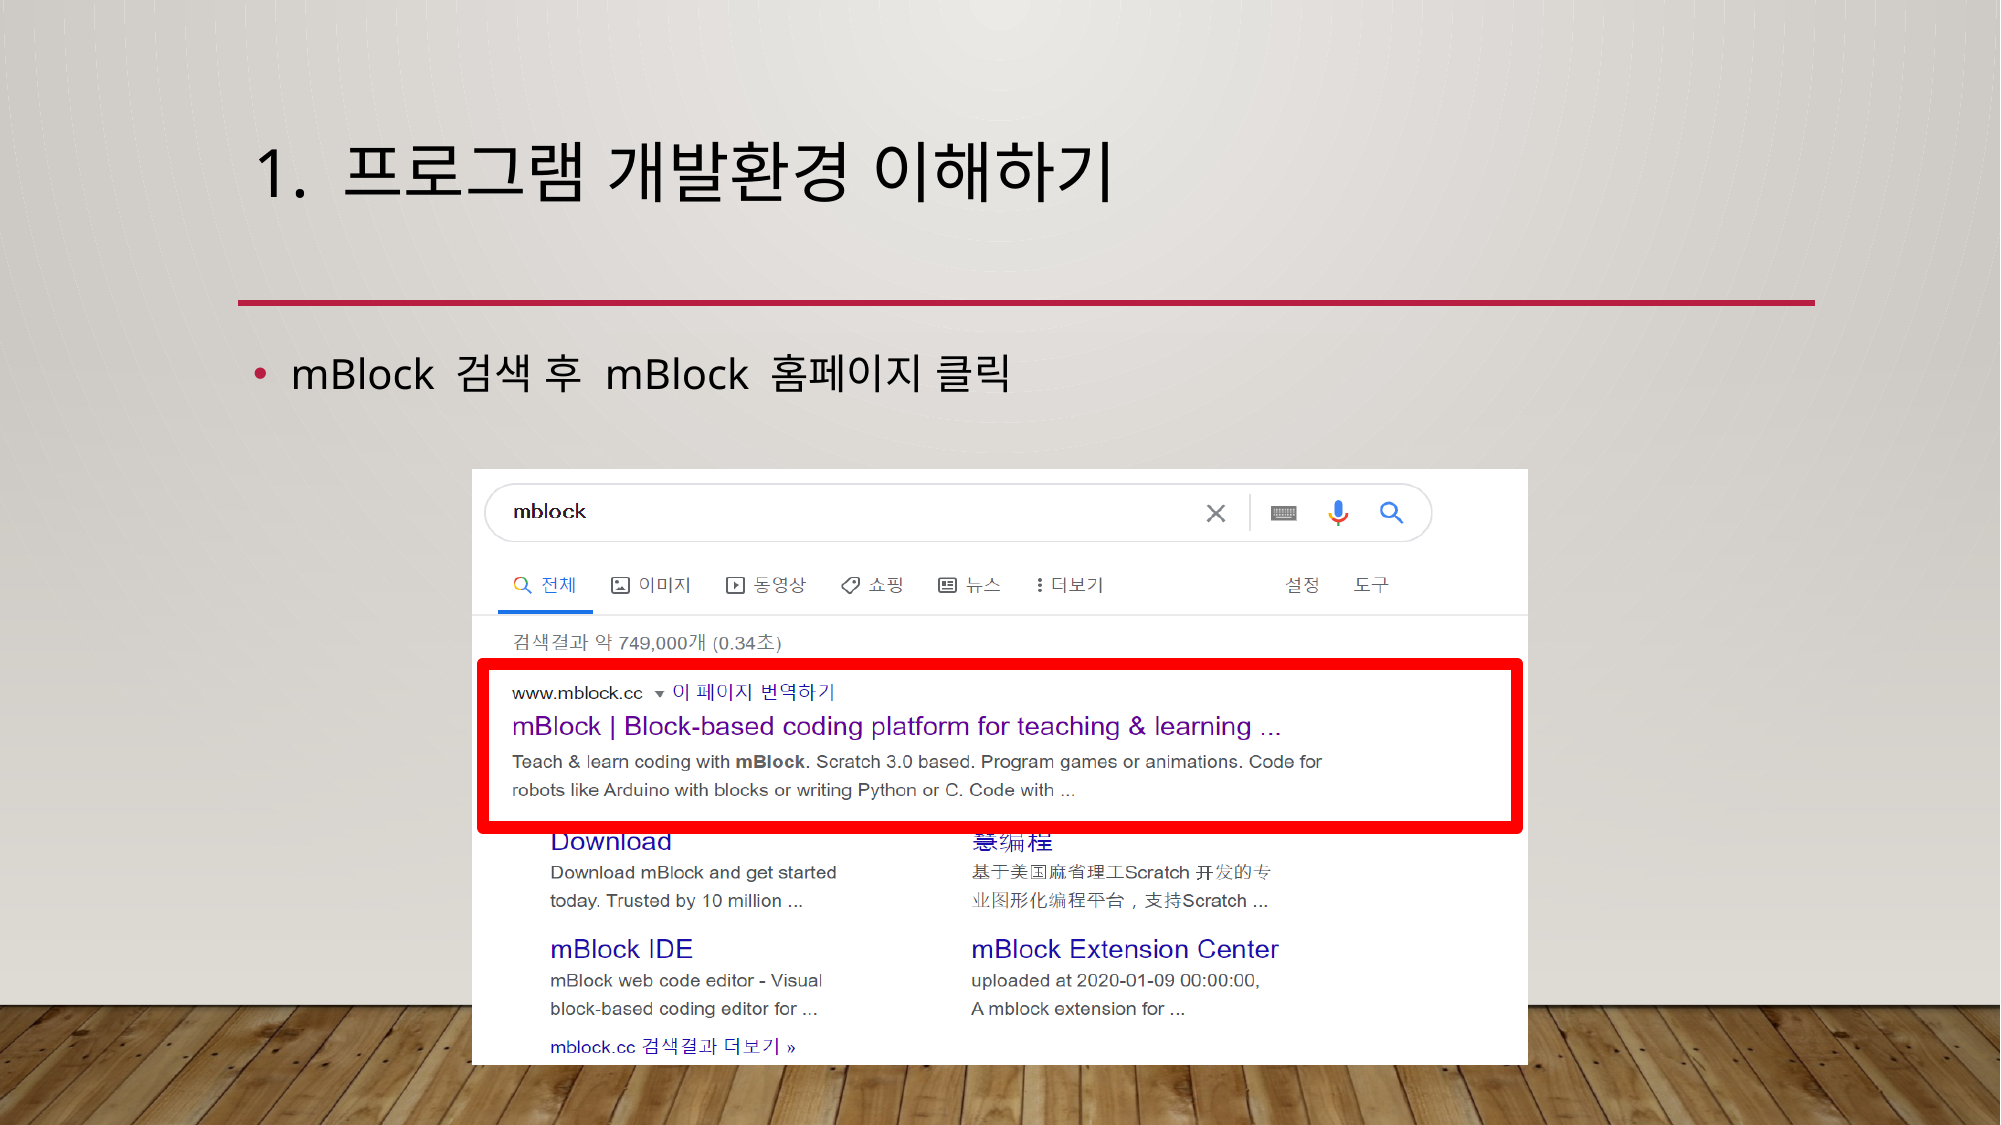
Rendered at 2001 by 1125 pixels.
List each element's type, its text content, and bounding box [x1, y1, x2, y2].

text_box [472, 468, 1528, 1066]
list mBlock 검색 후 mBlock 홈페이지 클릭 [238, 330, 1814, 897]
title 1. 프로그램 개발환경 이해하기 [238, 131, 1814, 305]
picture [0, 1005, 2000, 1125]
